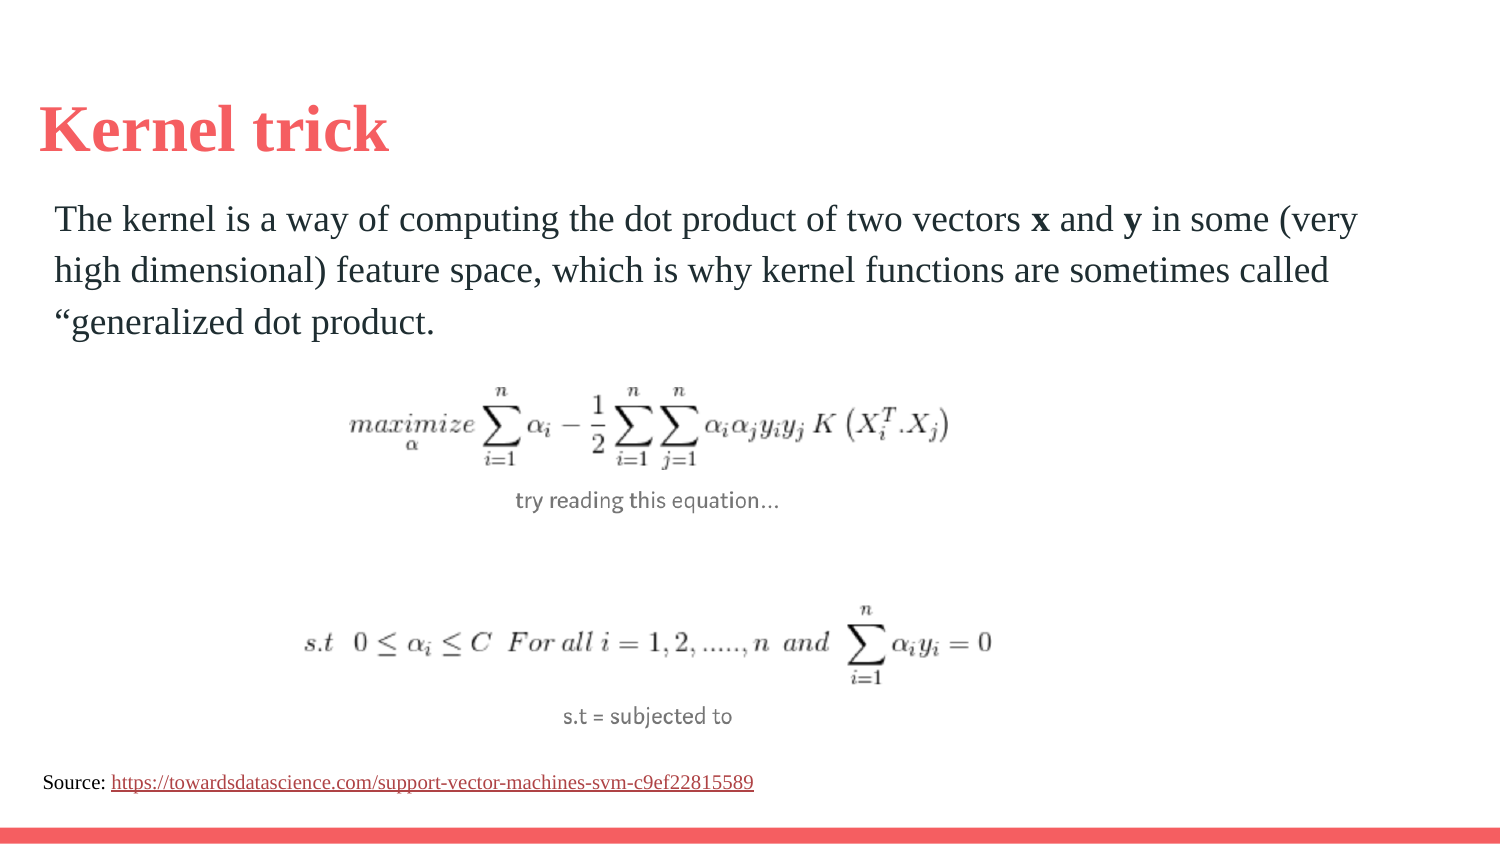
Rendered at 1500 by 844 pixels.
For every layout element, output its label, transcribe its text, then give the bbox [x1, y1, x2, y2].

text_box Source: https://towardsdatascience.com/support-vector-machines-svm-c9ef22815589 [27, 760, 1449, 801]
list The kernel is a way of computing the dot product of two vectors x and y in some (very high dimensional) feature space, which is why kernel functions are sometimes called “generalized dot product. [39, 172, 1438, 705]
picture [170, 355, 1193, 762]
title Kernel trick [24, 69, 1423, 172]
